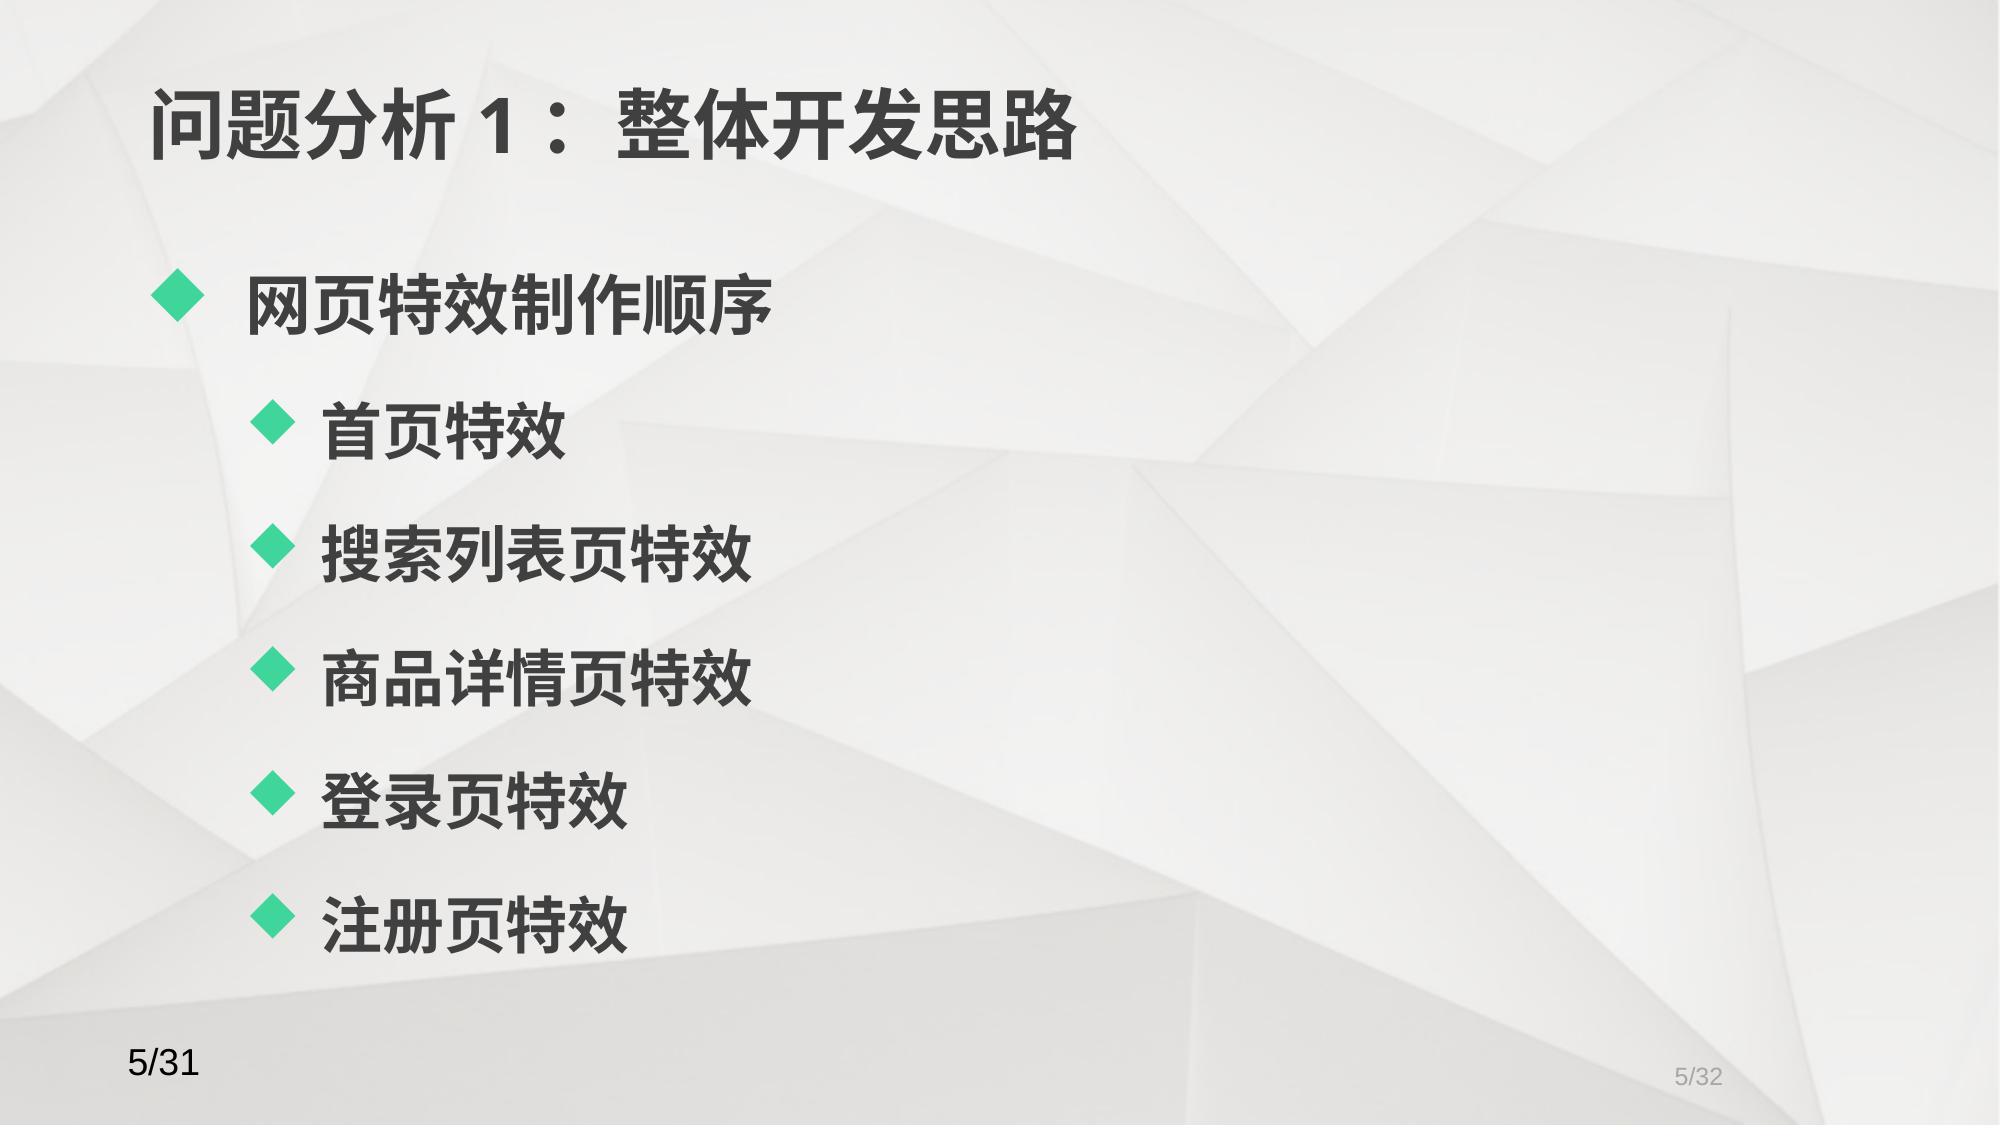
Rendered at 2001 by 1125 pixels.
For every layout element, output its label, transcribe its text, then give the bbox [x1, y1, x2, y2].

slide_number /32 [1388, 1053, 1739, 1114]
title 问题分析1：整体开发思路 [129, 45, 1692, 201]
list 网页特效制作顺序 首页特效 搜索列表页特效 商品详情页特效 登录页特效 注册页特效 [126, 214, 1880, 1006]
picture [0, 0, 2001, 1125]
